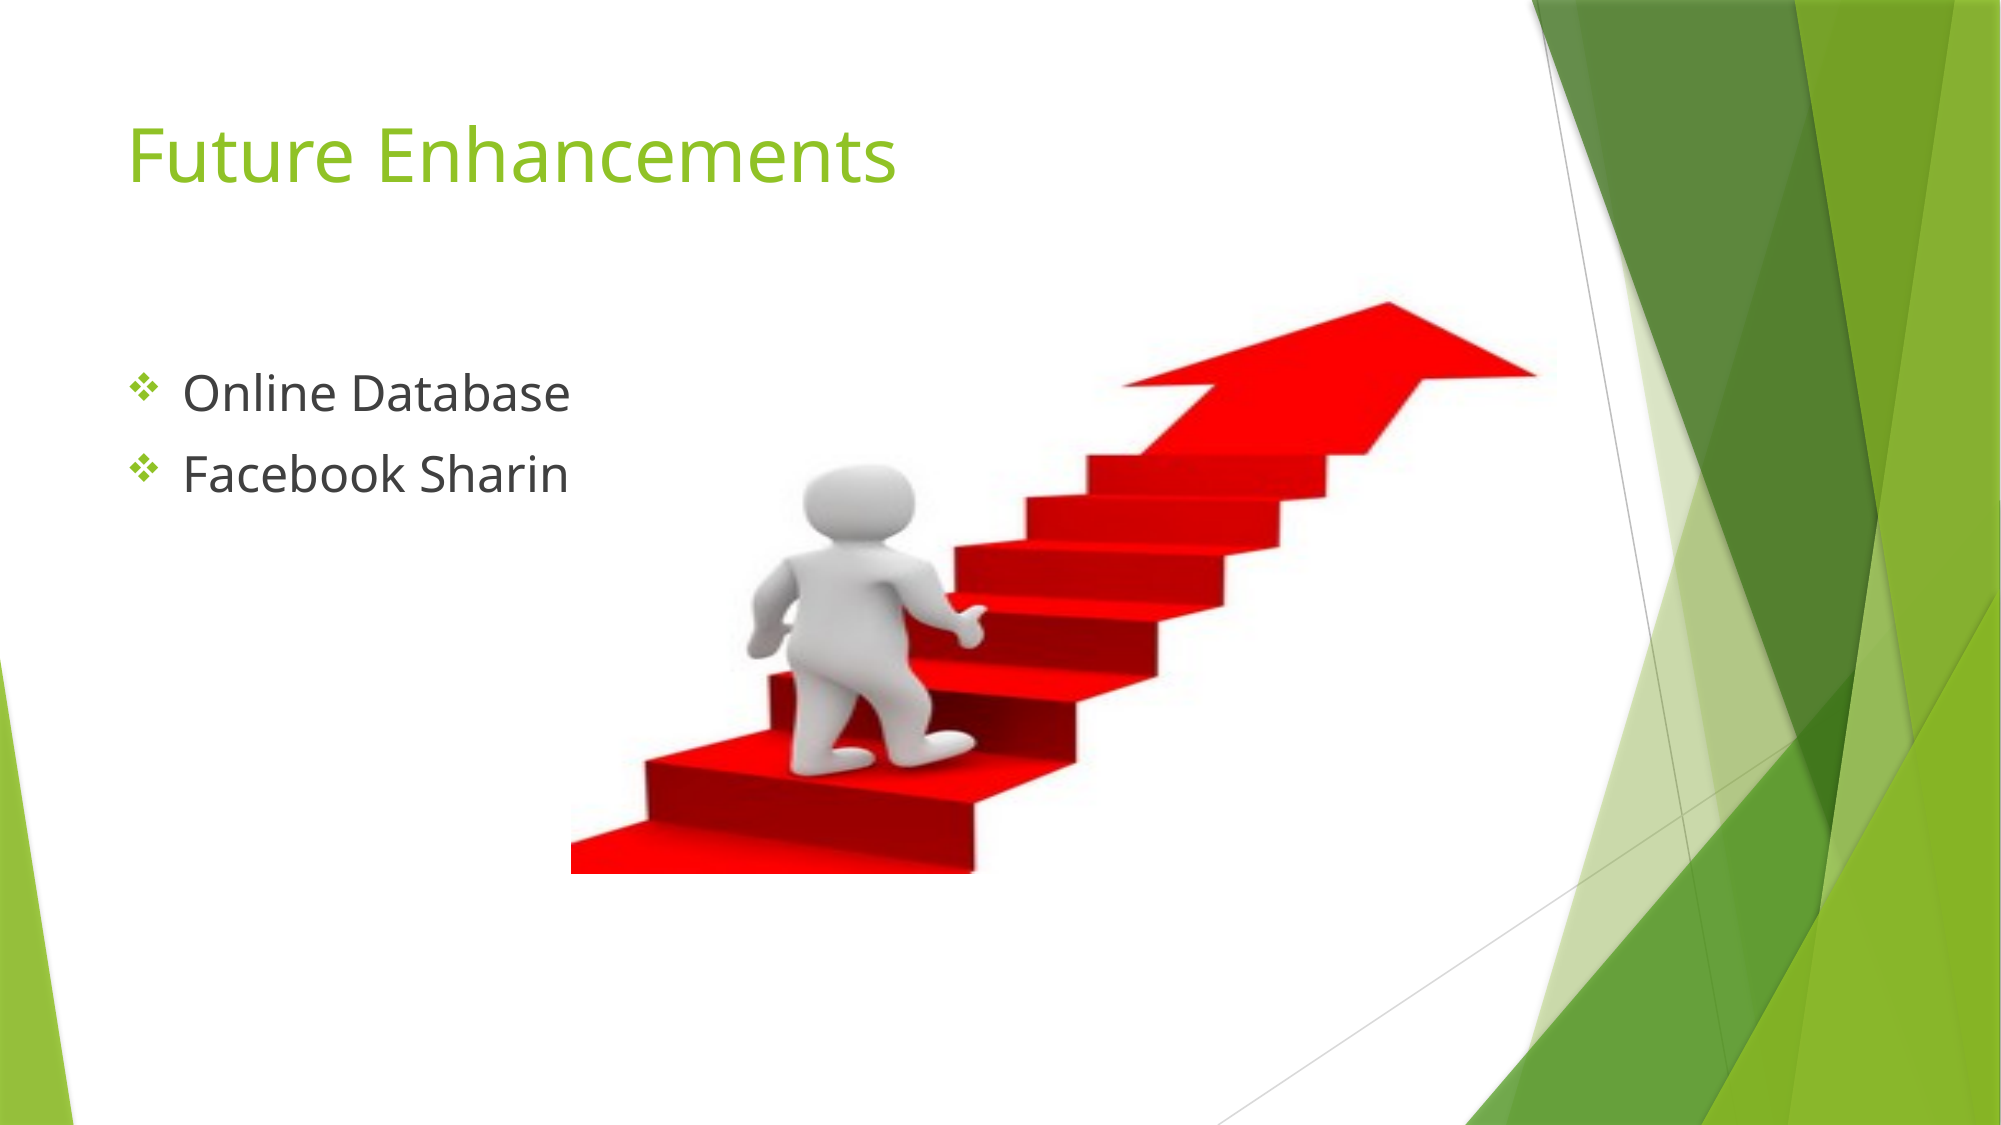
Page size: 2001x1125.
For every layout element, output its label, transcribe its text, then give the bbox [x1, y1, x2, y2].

list Online Database Facebook Sharing [111, 354, 1522, 992]
picture [571, 273, 1557, 875]
title Future Enhancements [111, 99, 1522, 317]
